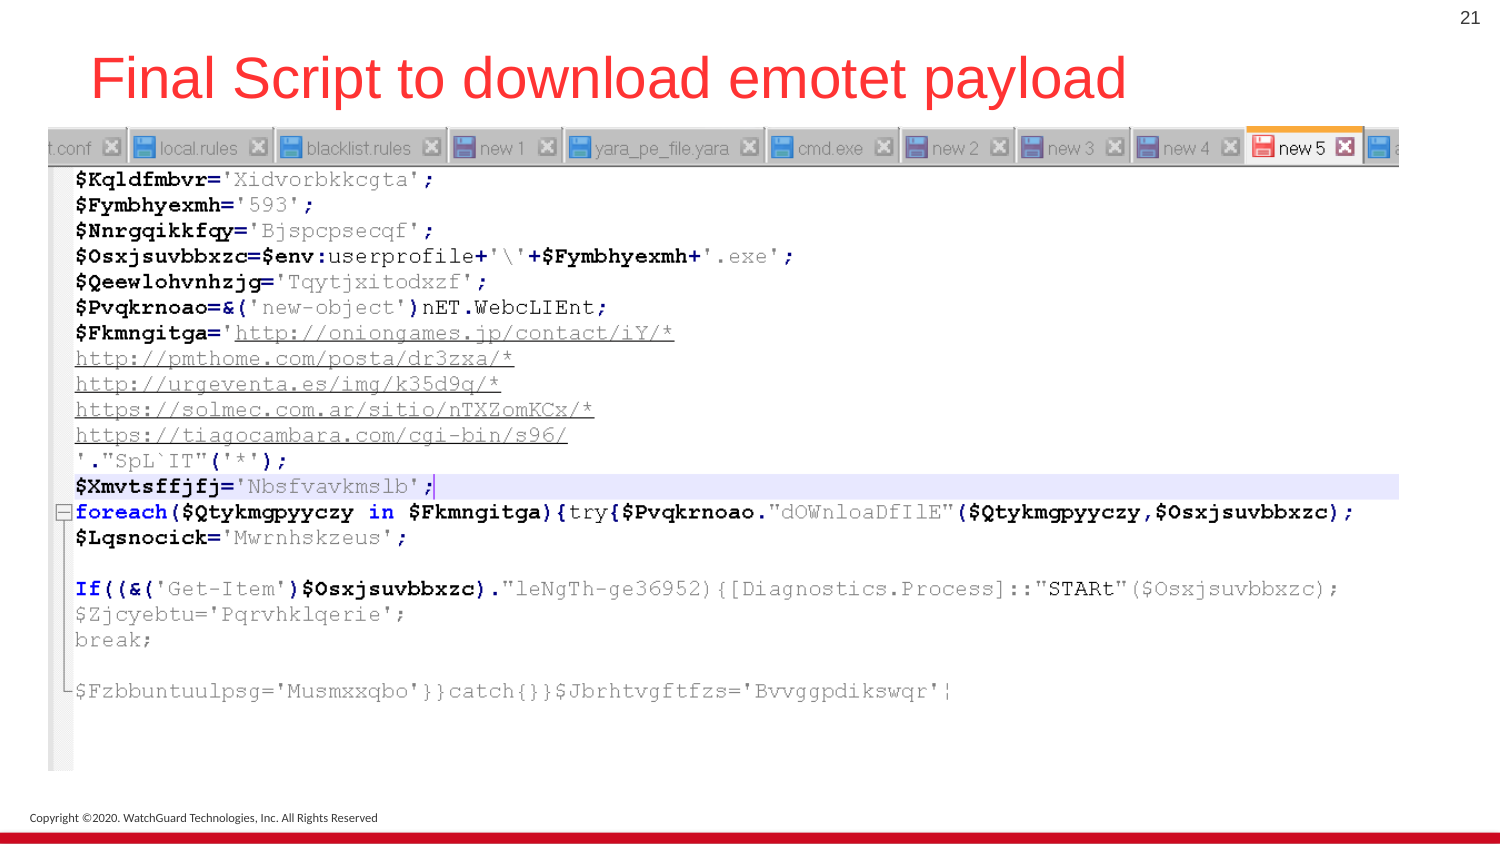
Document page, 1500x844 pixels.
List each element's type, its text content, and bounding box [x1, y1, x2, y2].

title Final Script to download emotet payload [75, 33, 1425, 117]
slide_number 21 [1398, 0, 1497, 40]
picture [48, 125, 1400, 771]
